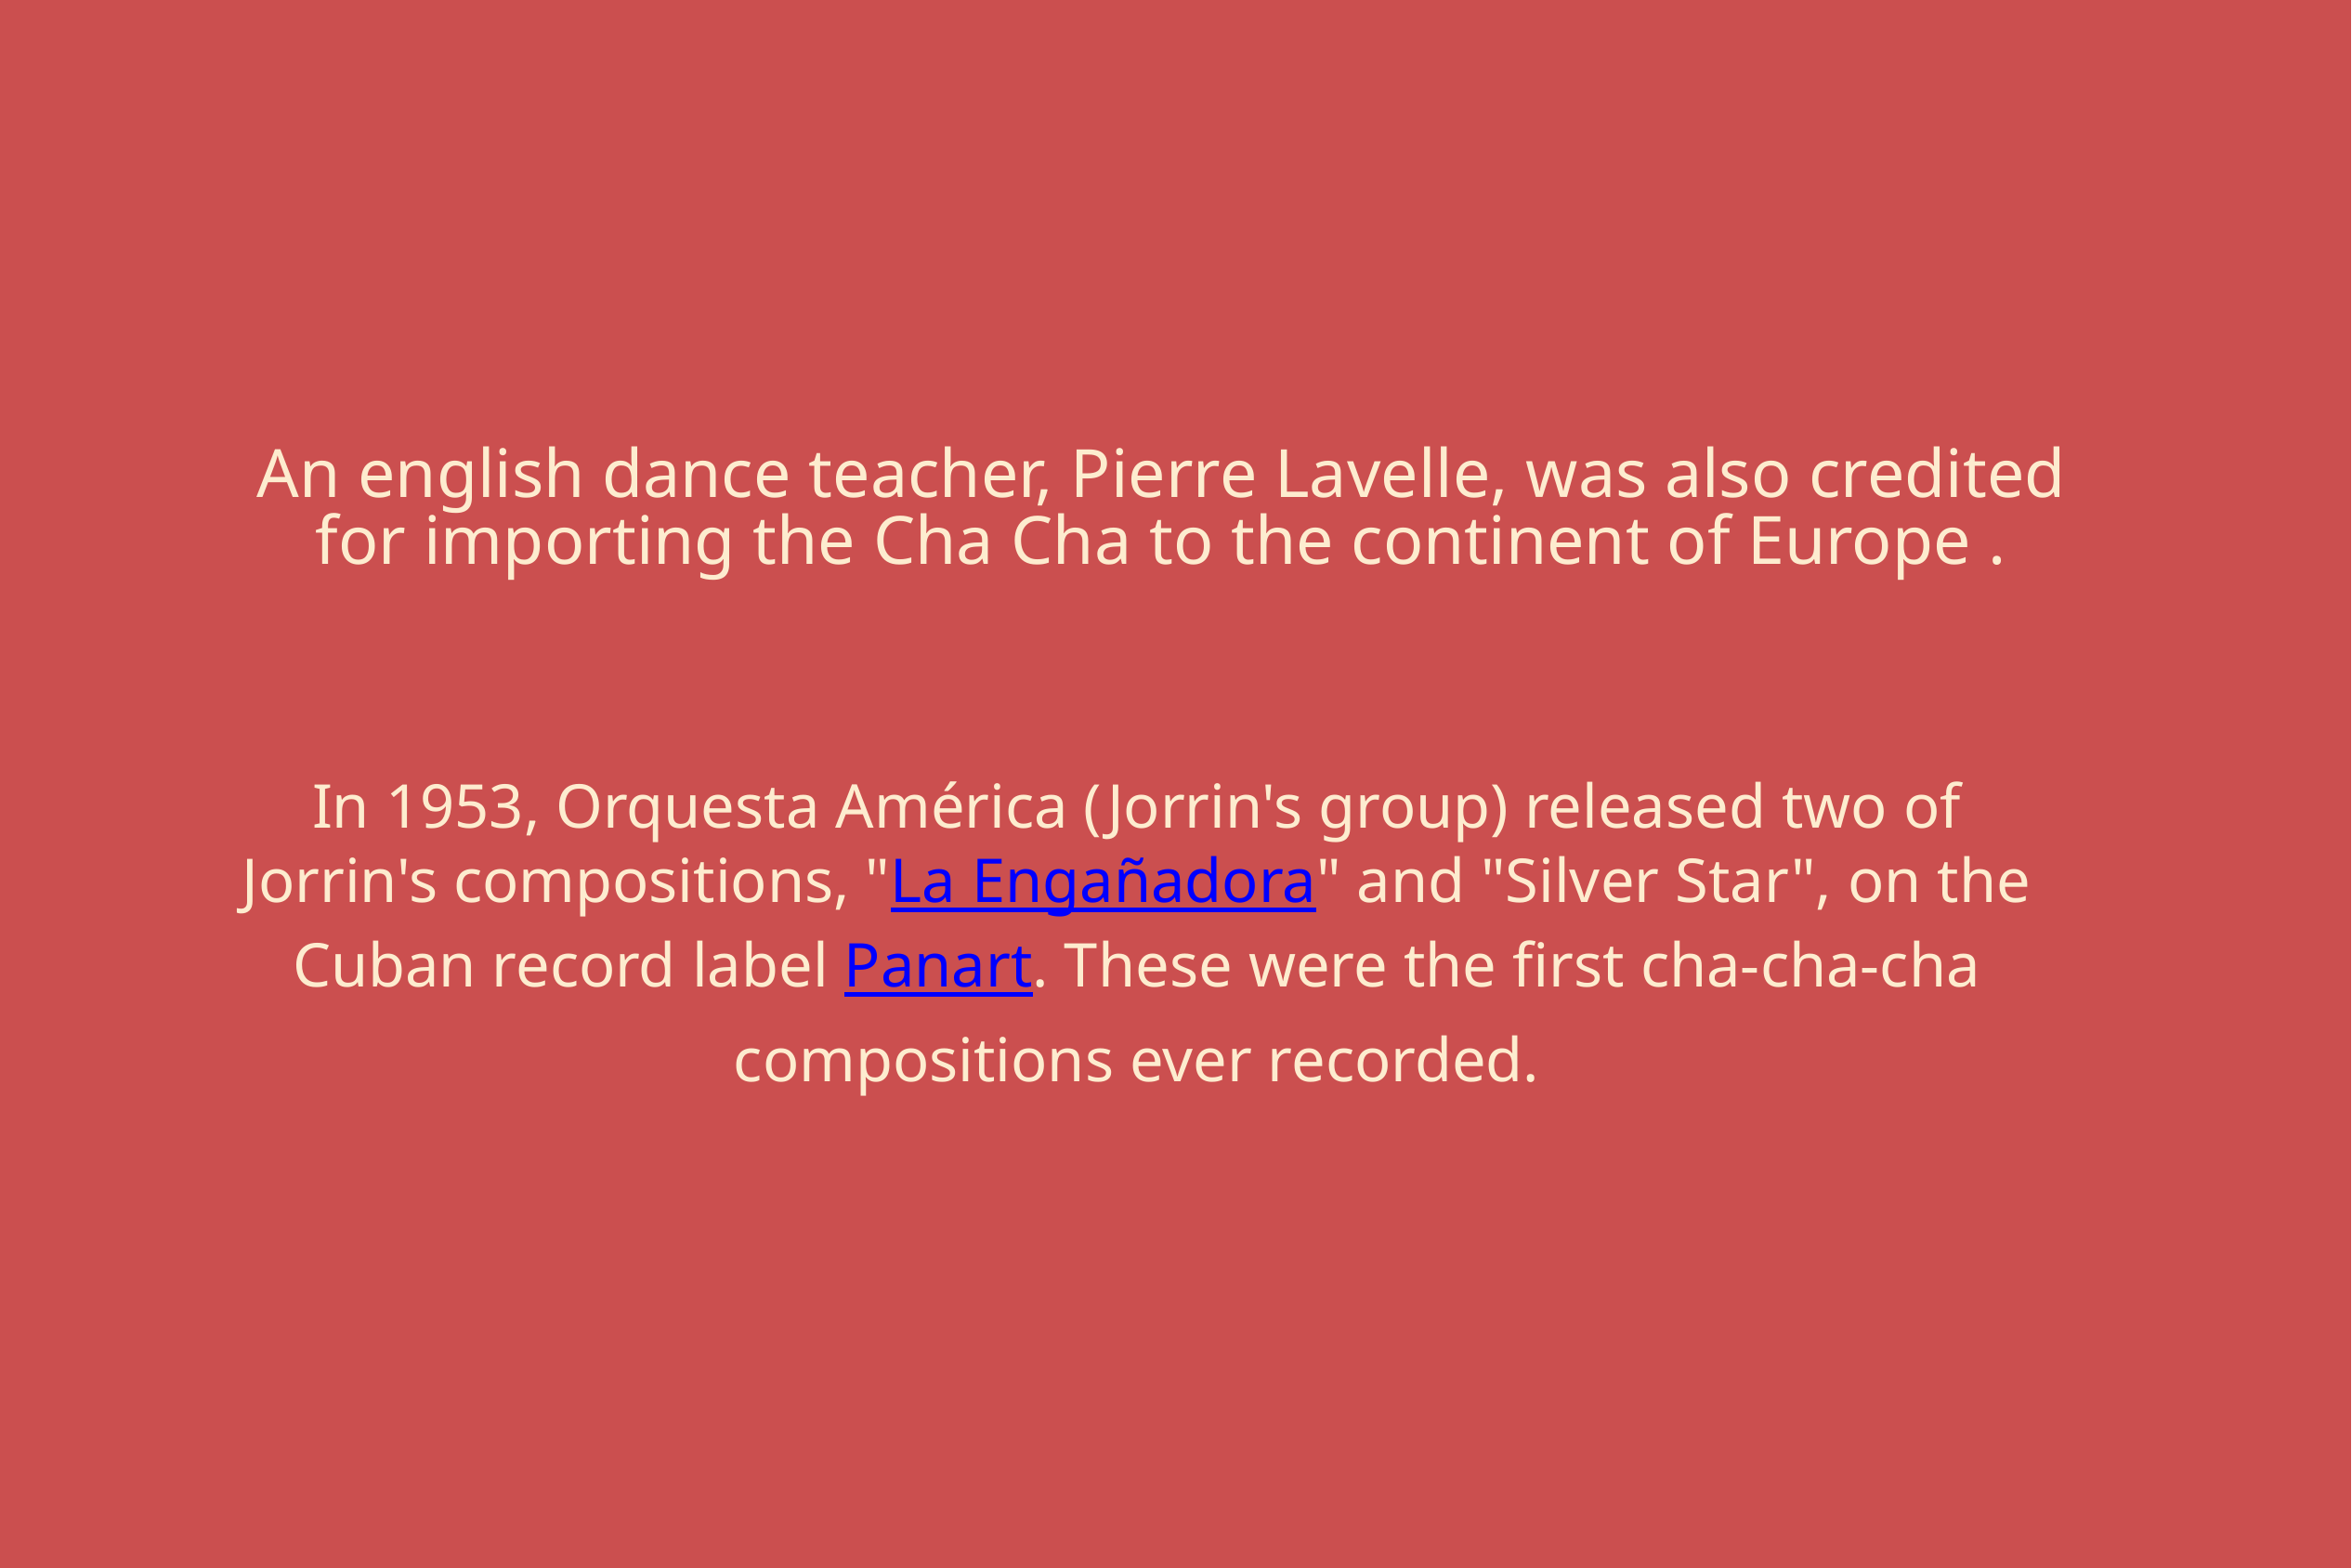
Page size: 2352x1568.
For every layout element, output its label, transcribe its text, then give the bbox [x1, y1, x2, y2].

text_box In 1953, Orquesta América (Jorrin's group) released two of Jorrin's compositions, "La Engañadora" and "Silver Star", on the Cuban record label Panart. These were the first cha-cha-cha compositions ever recorded. [241, 755, 2033, 1094]
text_box An english dance teacher, Pierre Lavelle, was also credited for importing the Cha Cha to the continent of Europe . [241, 444, 2084, 578]
